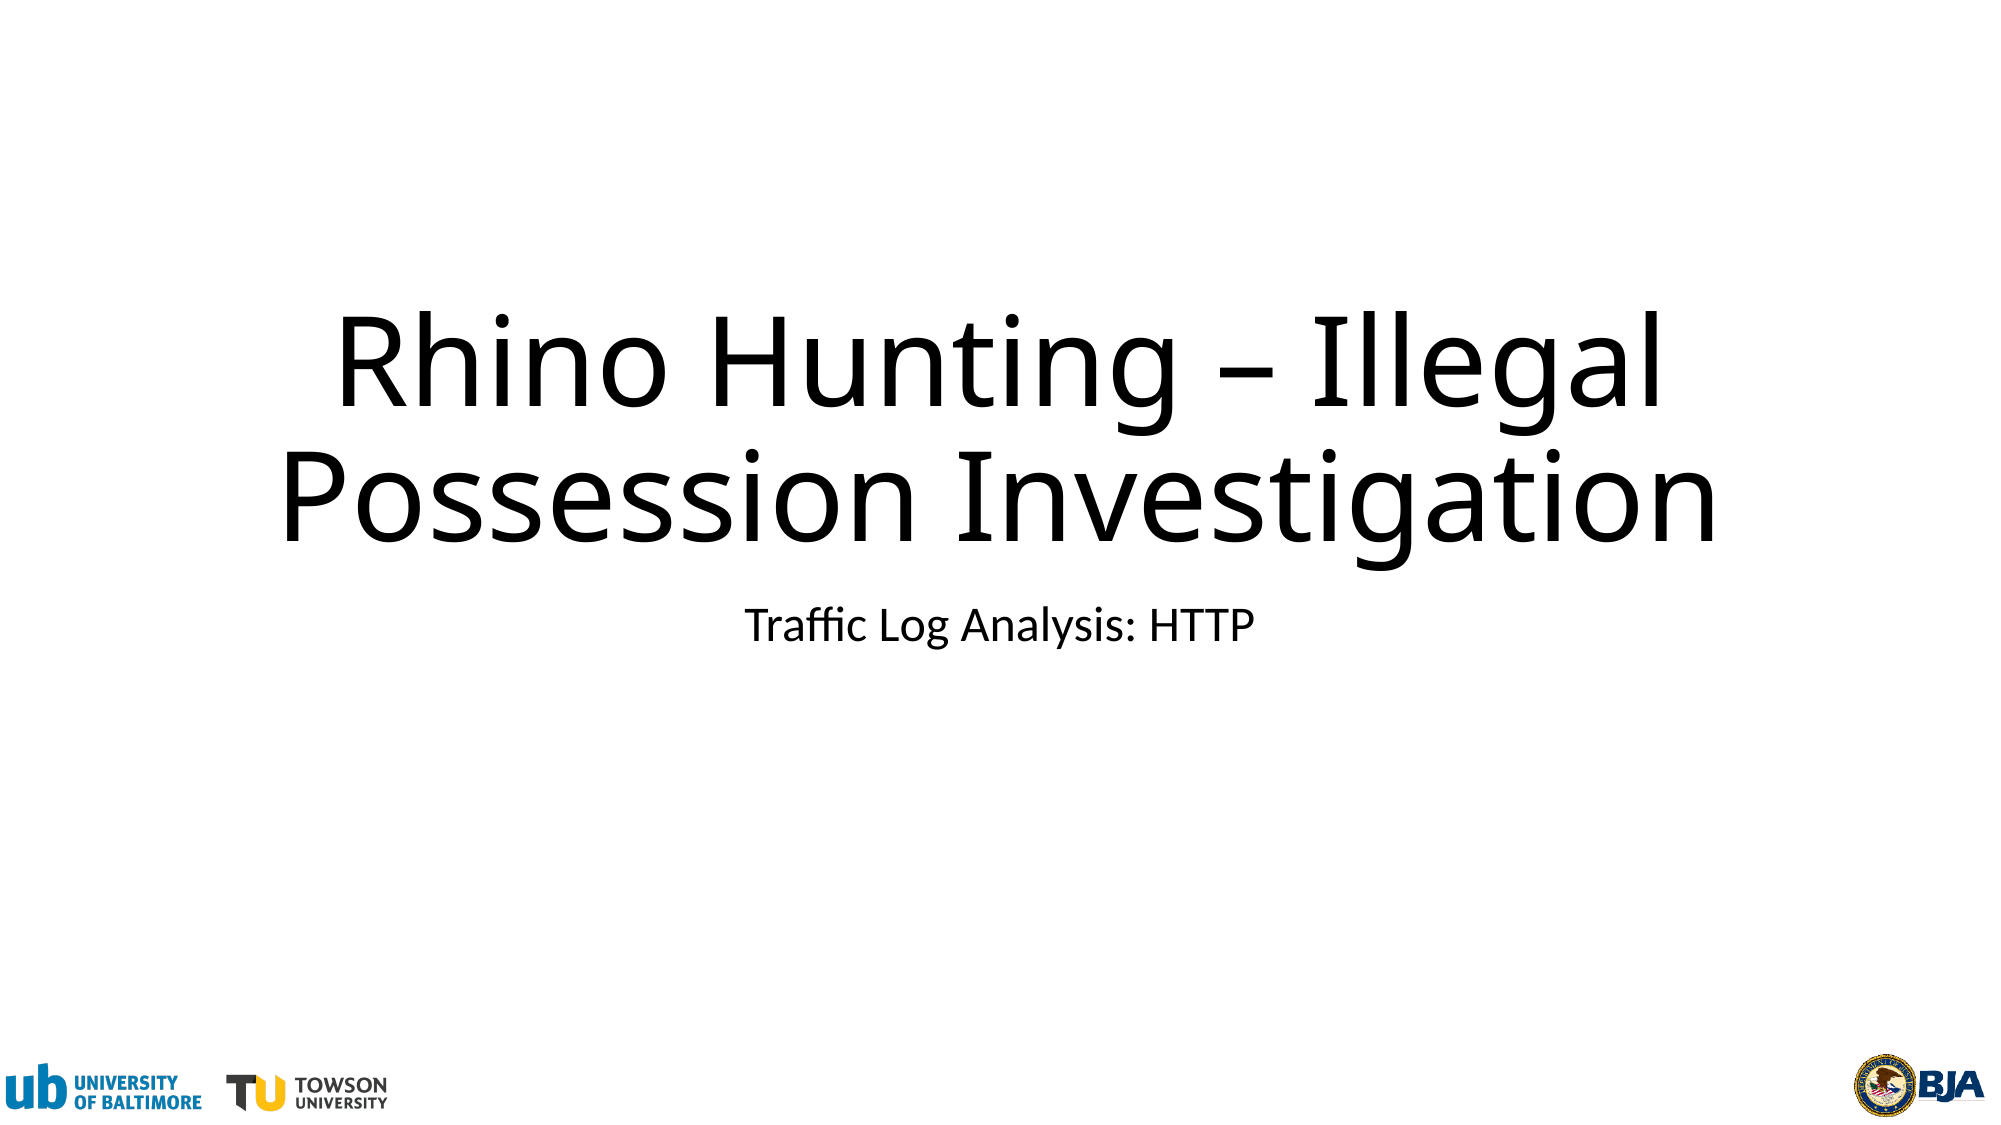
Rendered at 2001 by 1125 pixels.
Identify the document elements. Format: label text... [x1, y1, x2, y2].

subtitle Traffic Log Analysis: HTTP [249, 590, 1750, 863]
picture [0, 1031, 407, 1125]
picture [1854, 1054, 1986, 1117]
title Rhino Hunting – Illegal Possession Investigation [249, 184, 1750, 576]
